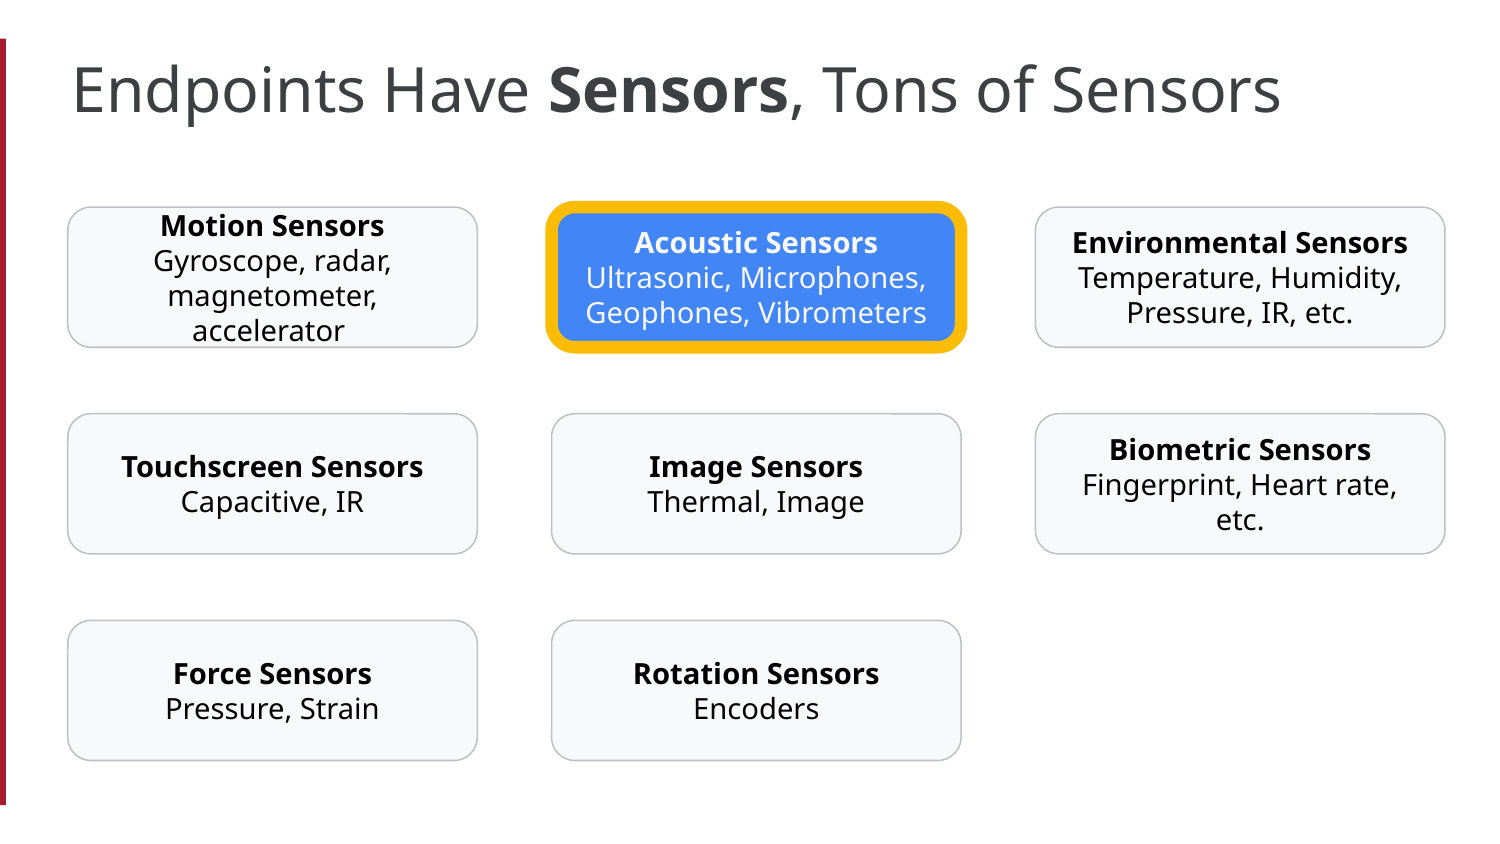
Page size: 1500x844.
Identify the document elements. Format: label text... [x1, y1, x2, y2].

text_box Force Sensors Pressure, Strain [67, 620, 478, 761]
text_box Acoustic Sensors Ultrasonic, Microphones, Geophones, Vibrometers [551, 207, 962, 348]
text_box Motion Sensors Gyroscope, radar, magnetometer, accelerator [67, 207, 478, 348]
text_box Image Sensors Thermal, Image [551, 413, 962, 554]
text_box Biometric Sensors Fingerprint, Heart rate, etc. [1035, 413, 1445, 554]
text_box Touchscreen Sensors Capacitive, IR [67, 413, 478, 554]
title Endpoints Have Sensors, Tons of Sensors [56, 43, 1336, 132]
text_box Rotation Sensors Encoders [551, 620, 962, 761]
text_box Environmental Sensors Temperature, Humidity, Pressure, IR, etc. [1035, 207, 1445, 348]
